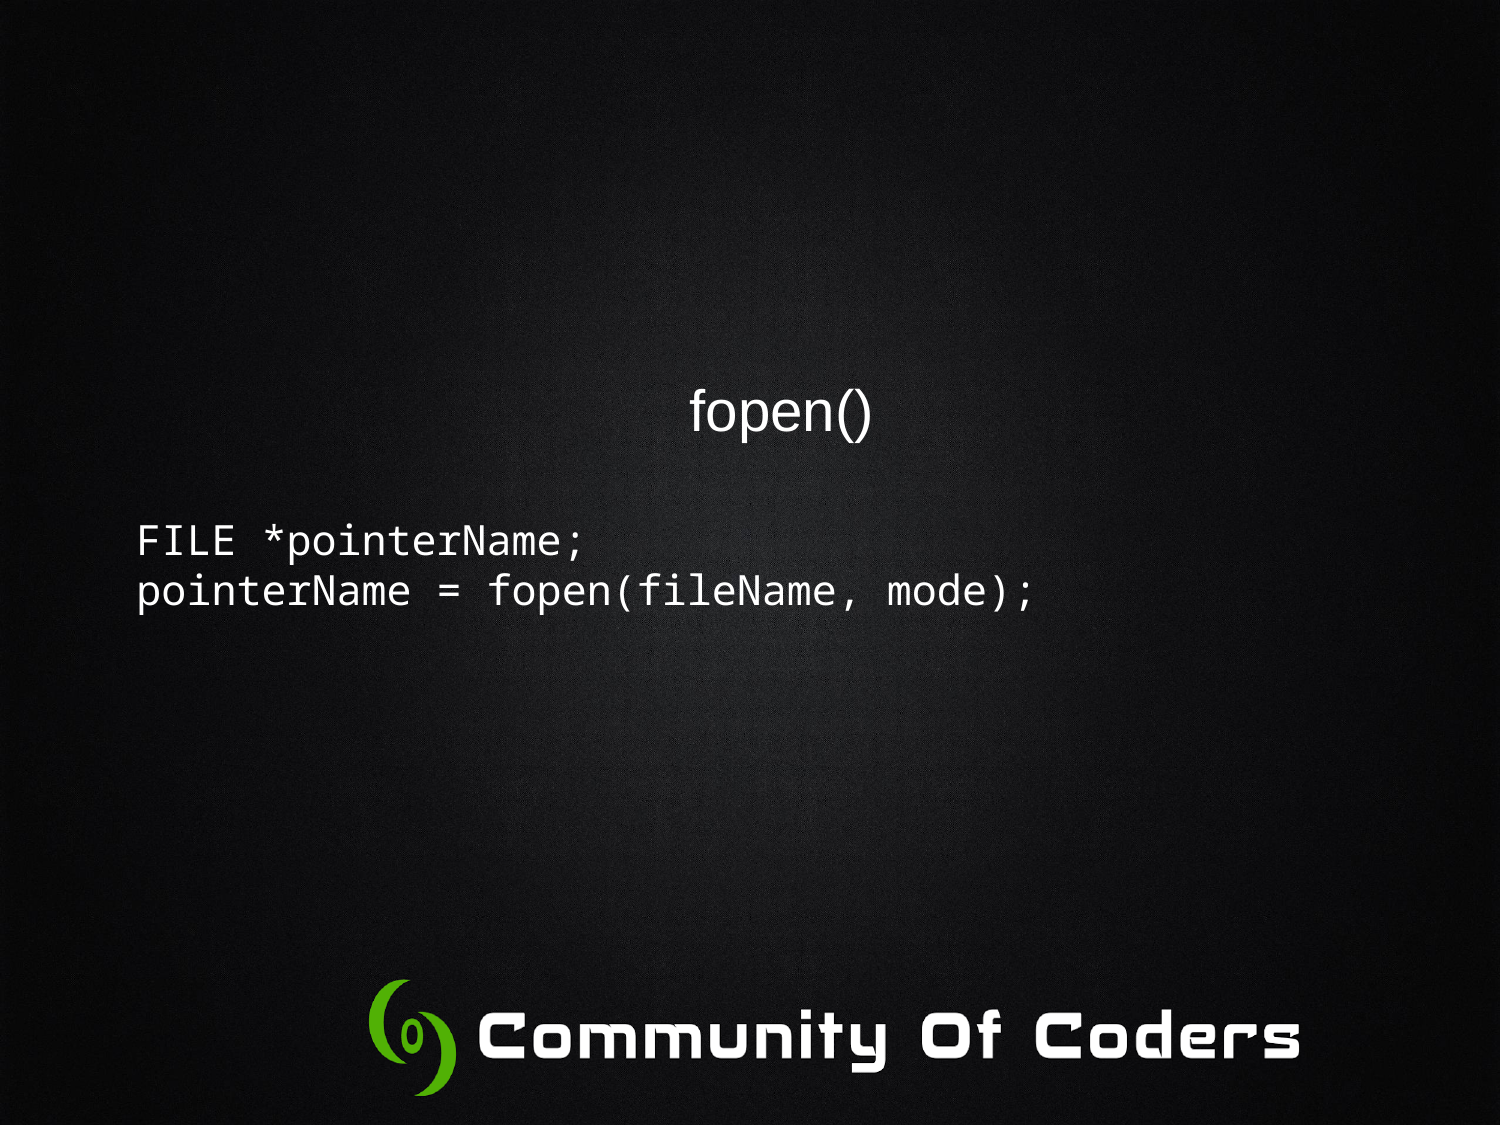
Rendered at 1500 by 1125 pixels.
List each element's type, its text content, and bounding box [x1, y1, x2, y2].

picture [0, 0, 1500, 1125]
subtitle fopen() FILE *pointerName; pointerName = fopen(fileName, mode); [98, 136, 1428, 851]
